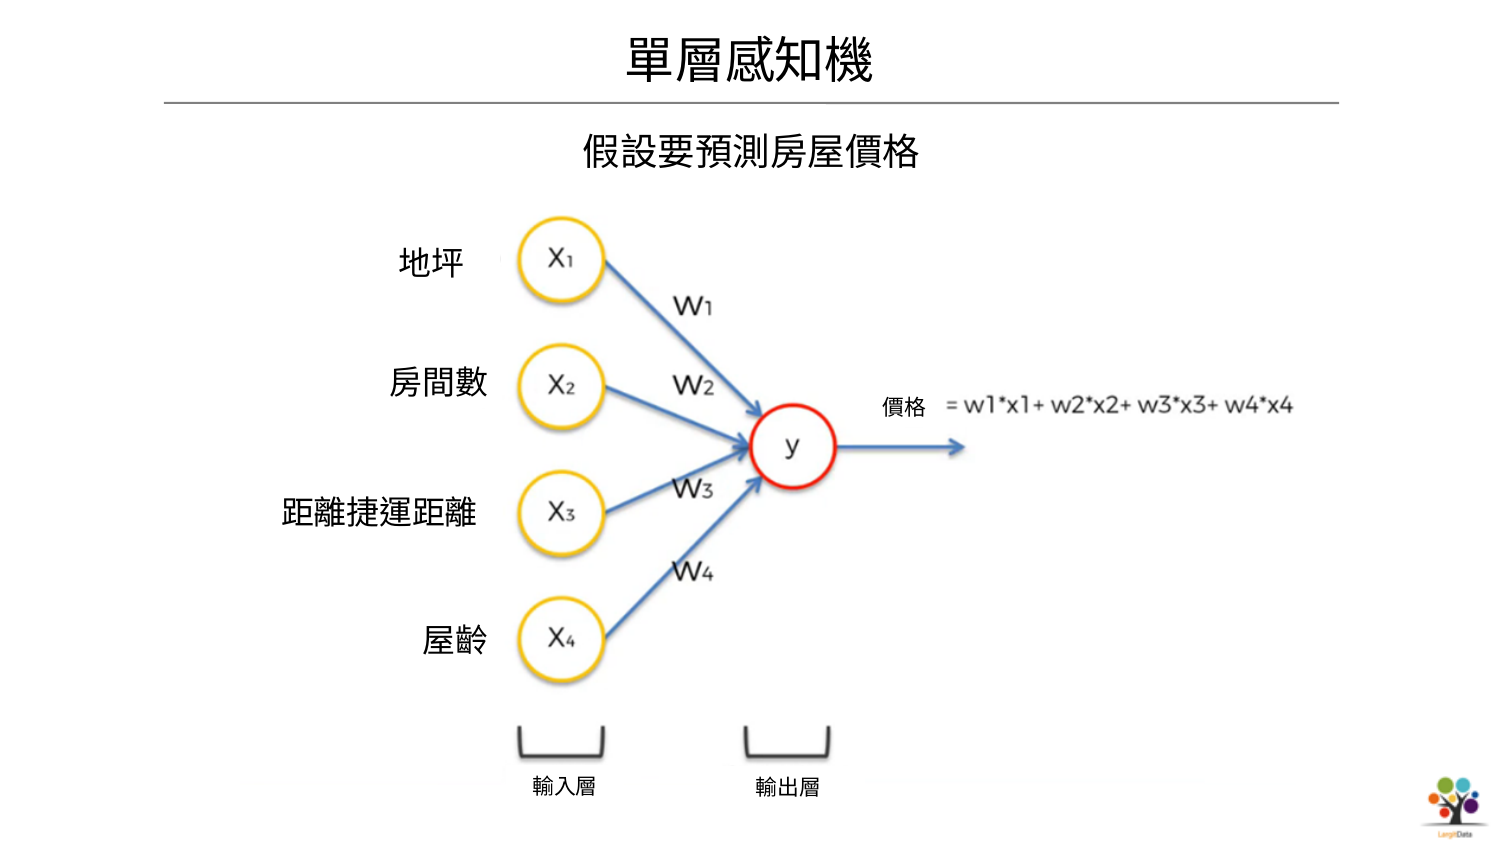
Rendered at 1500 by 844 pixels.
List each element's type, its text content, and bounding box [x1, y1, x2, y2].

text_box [182, 200, 1296, 809]
picture [1418, 775, 1493, 841]
text_box 單層感知機 [262, 20, 1238, 98]
text_box 假設要預測房屋價格 [72, 120, 1431, 181]
